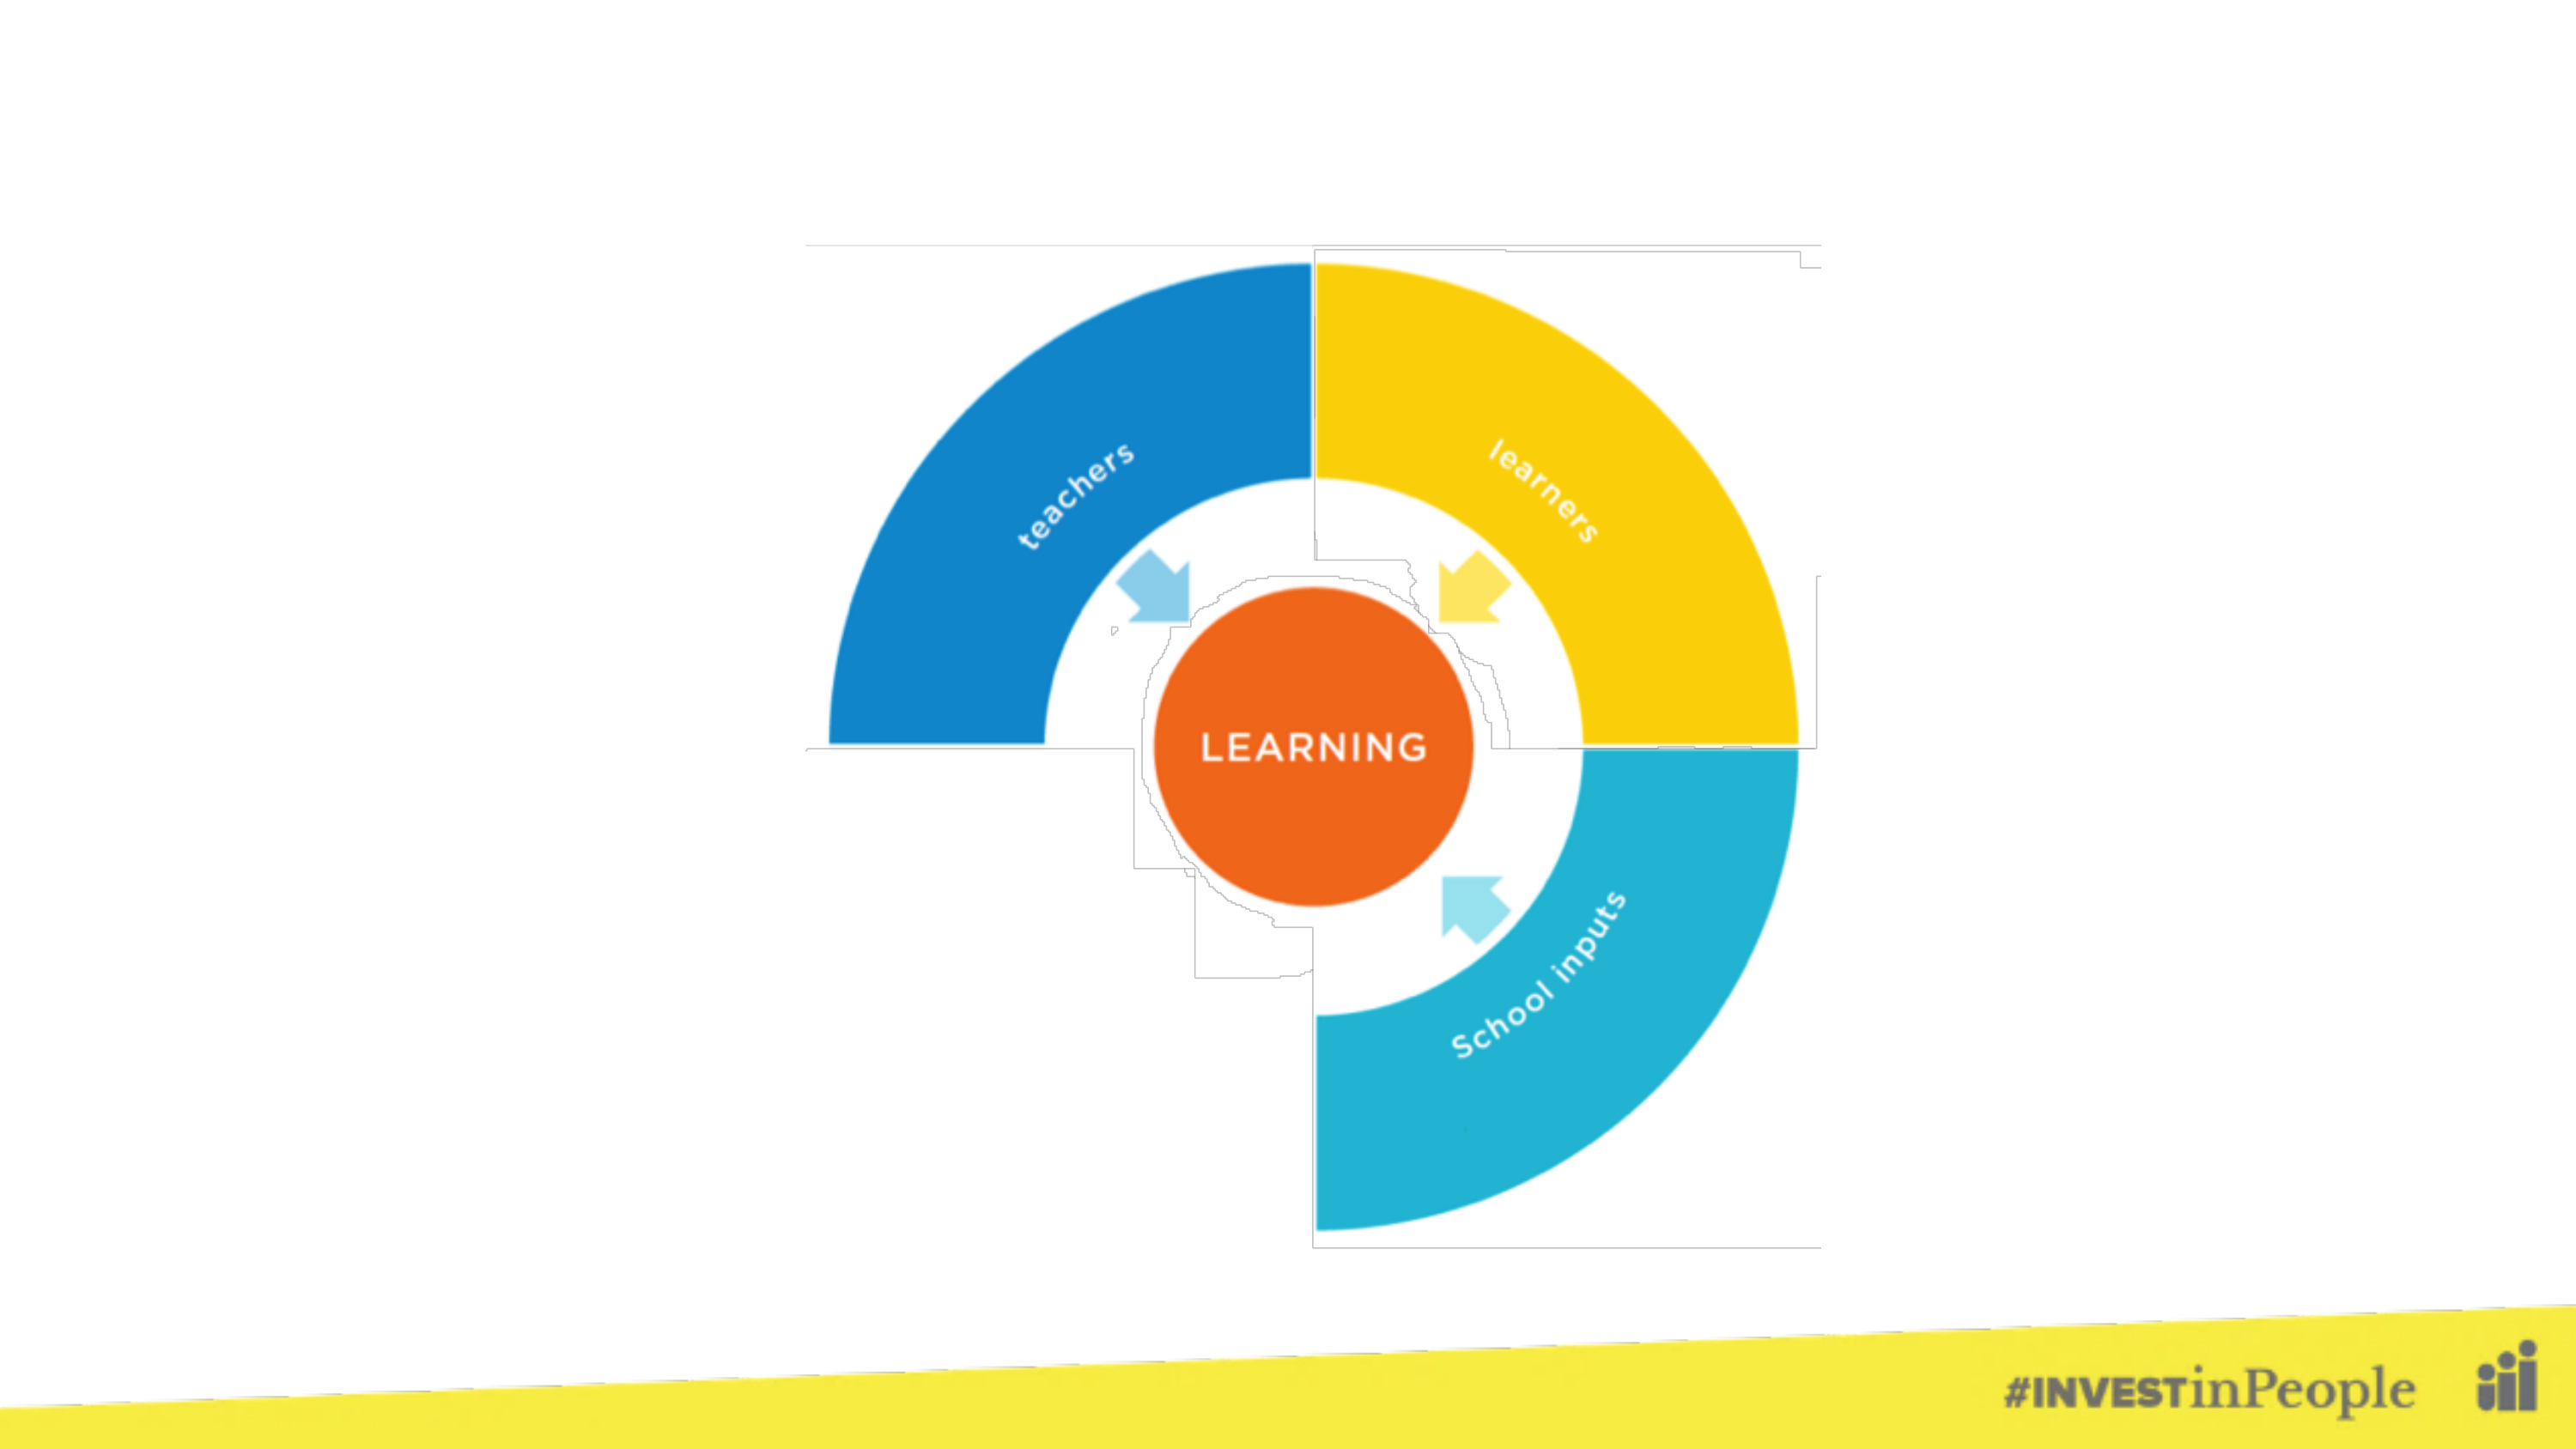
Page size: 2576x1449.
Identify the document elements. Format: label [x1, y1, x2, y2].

picture [805, 242, 1821, 1258]
picture [0, 1300, 2576, 1449]
